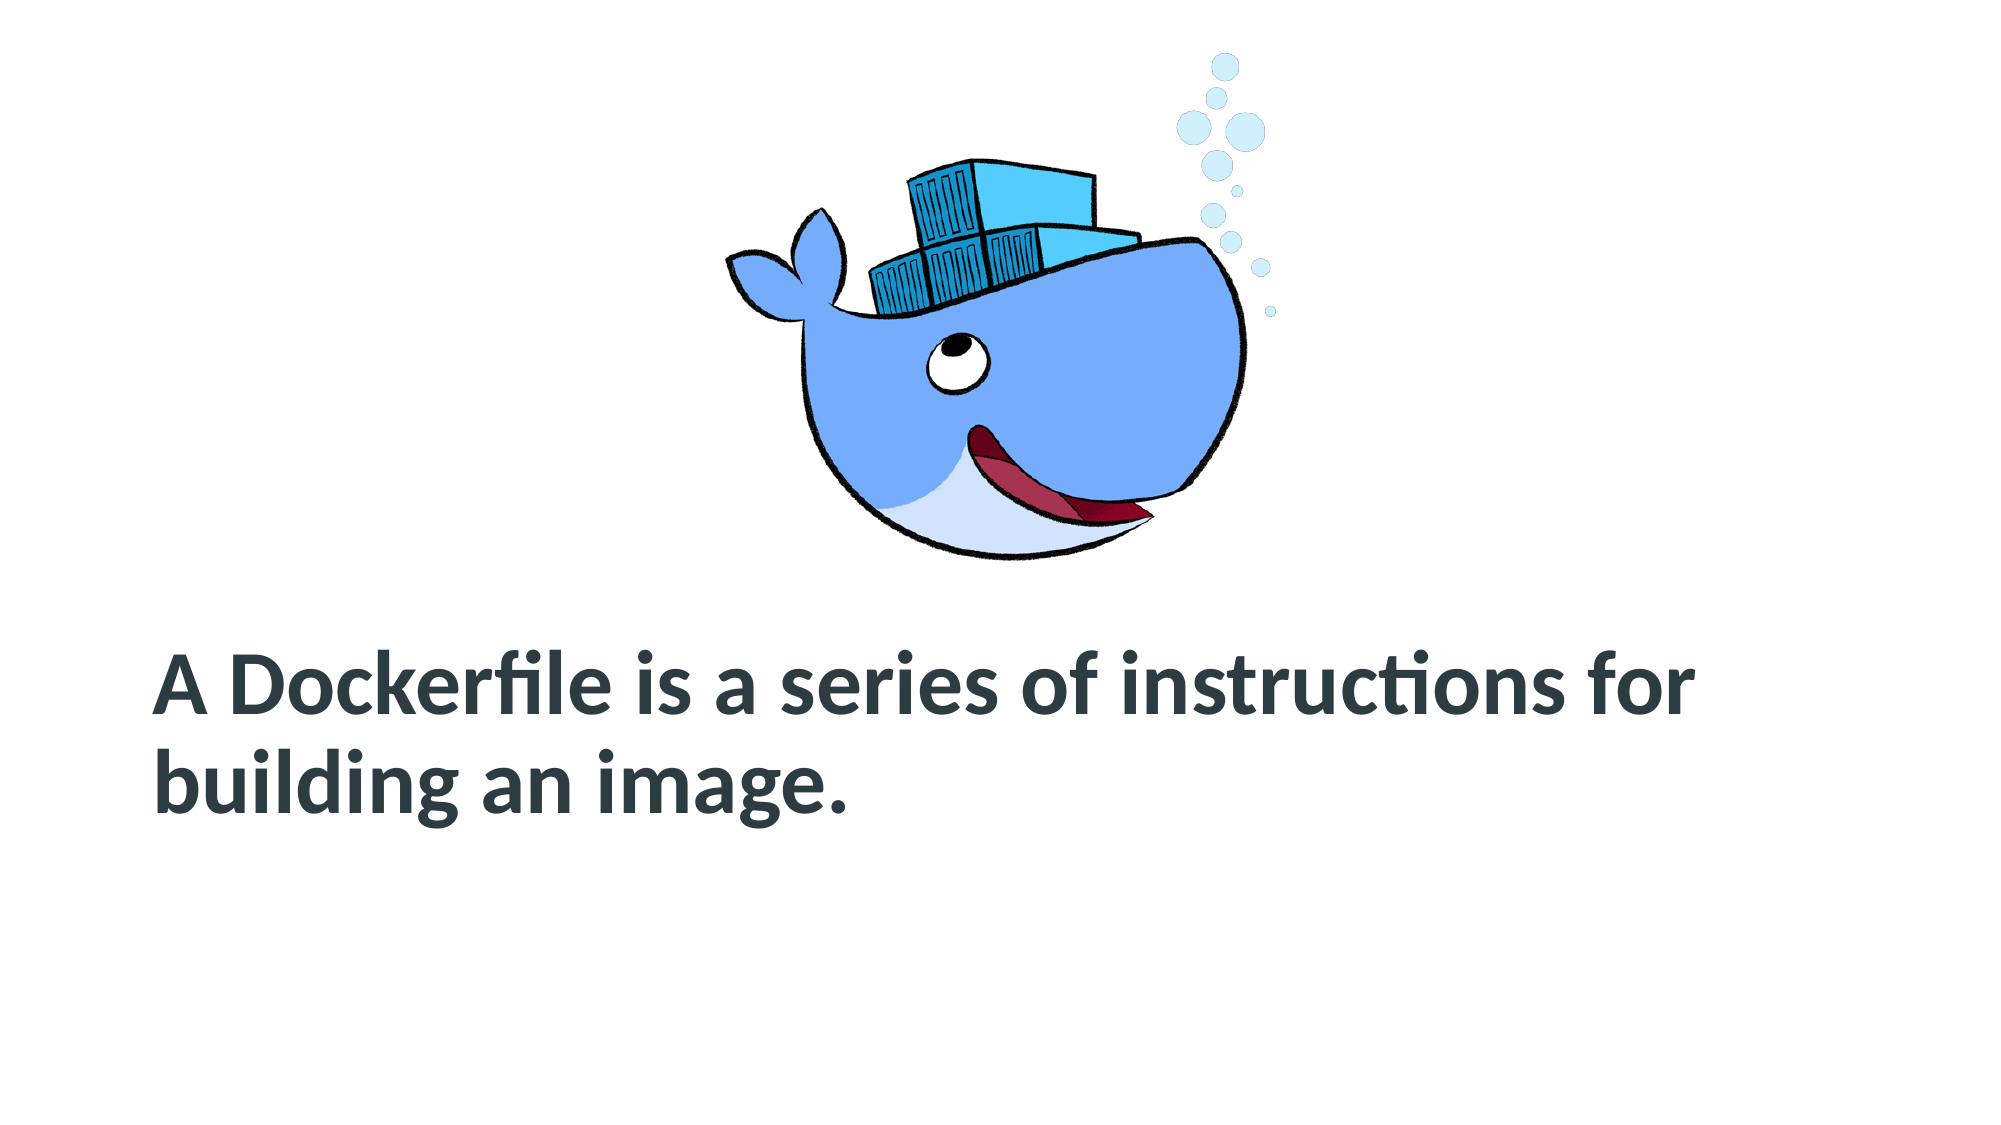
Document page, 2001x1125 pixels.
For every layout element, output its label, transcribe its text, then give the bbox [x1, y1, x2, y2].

title A Dockerfile is a series of instructions for building an image. [137, 626, 1863, 844]
picture [697, 30, 1303, 627]
